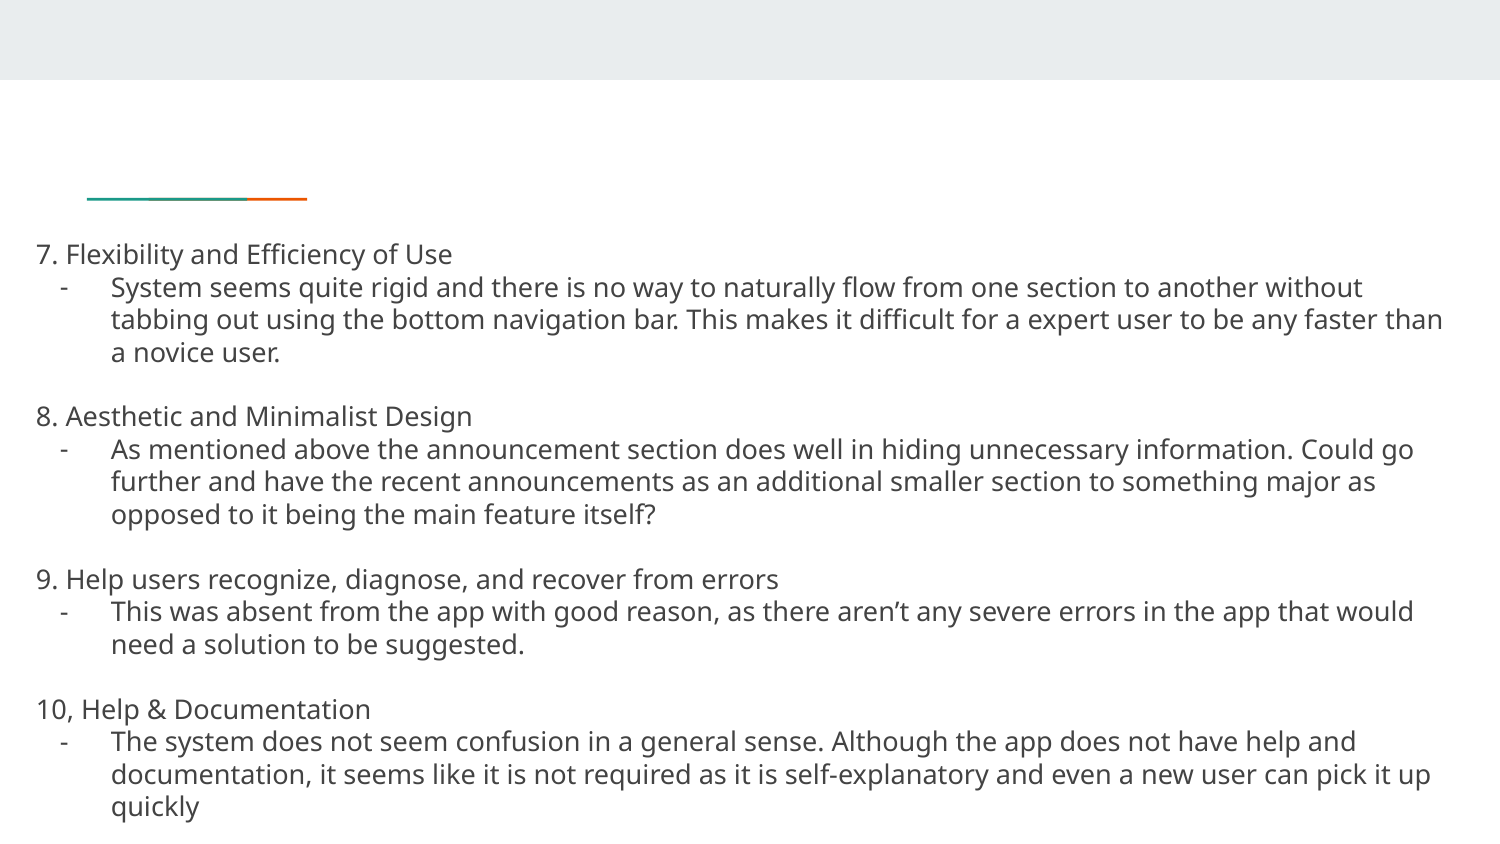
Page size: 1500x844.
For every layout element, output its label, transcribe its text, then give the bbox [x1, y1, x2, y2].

list 7. Flexibility and Efficiency of Use System seems quite rigid and there is no way to naturally flow from one section to another without tabbing out using the bottom navigation bar. This makes it difficult for a expert user to be any faster than a novice user. 8. Aesthetic and Minimalist Design As mentioned above the announcement section does well in hiding unnecessary information. Could go further and have the recent announcements as an additional smaller section to something major as opposed to it being the main feature itself? 9. Help users recognize, diagnose, and recover from errors This was absent from the app with good reason, as there aren’t any severe errors in the app that would need a solution to be suggested. 10, Help & Documentation The system does not seem confusion in a general sense. Although the app does not have help and documentation, it seems like it is not required as it is self-explanatory and even a new user can pick it up quickly [20, 222, 1480, 817]
